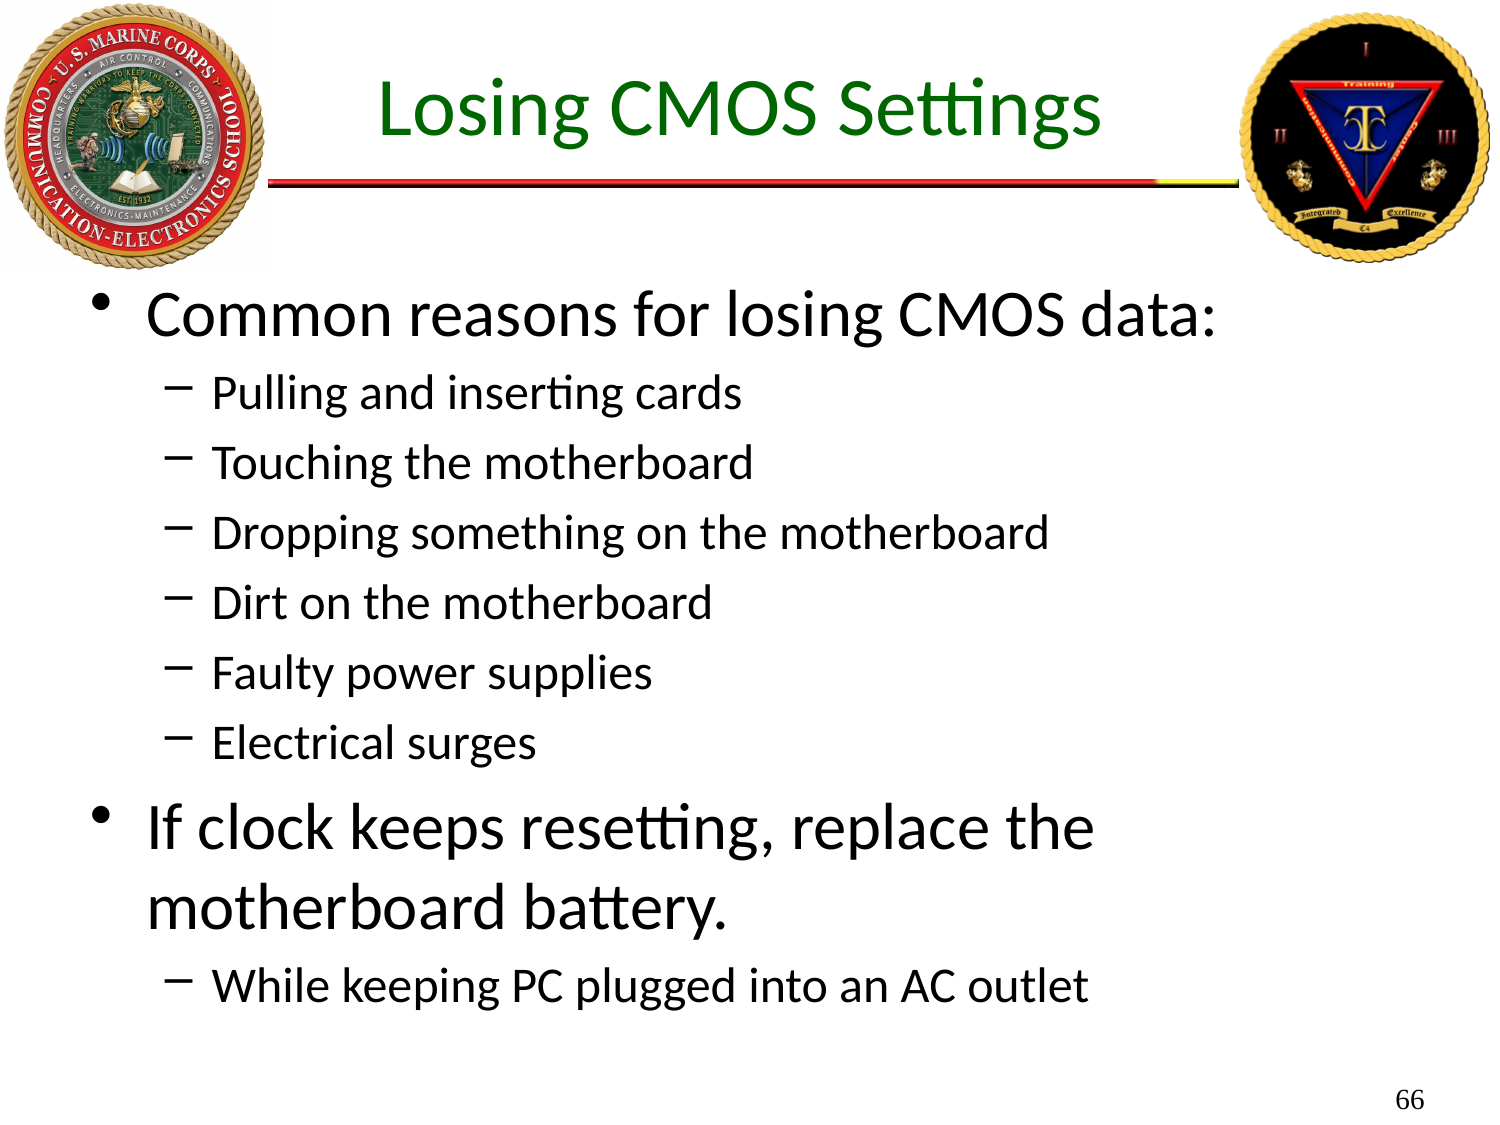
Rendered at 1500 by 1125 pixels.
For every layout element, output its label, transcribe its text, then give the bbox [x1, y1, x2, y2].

picture [1239, 12, 1490, 263]
list Common reasons for losing CMOS data: Pulling and inserting cards Touching the motherboard Dropping something on the motherboard Dirt on the motherboard Faulty power supplies Electrical surges If clock keeps resetting, replace the motherboard battery. While keeping PC plugged into an AC outlet [75, 262, 1425, 1005]
title Losing CMOS Settings [75, 45, 1425, 233]
picture [0, 0, 268, 274]
